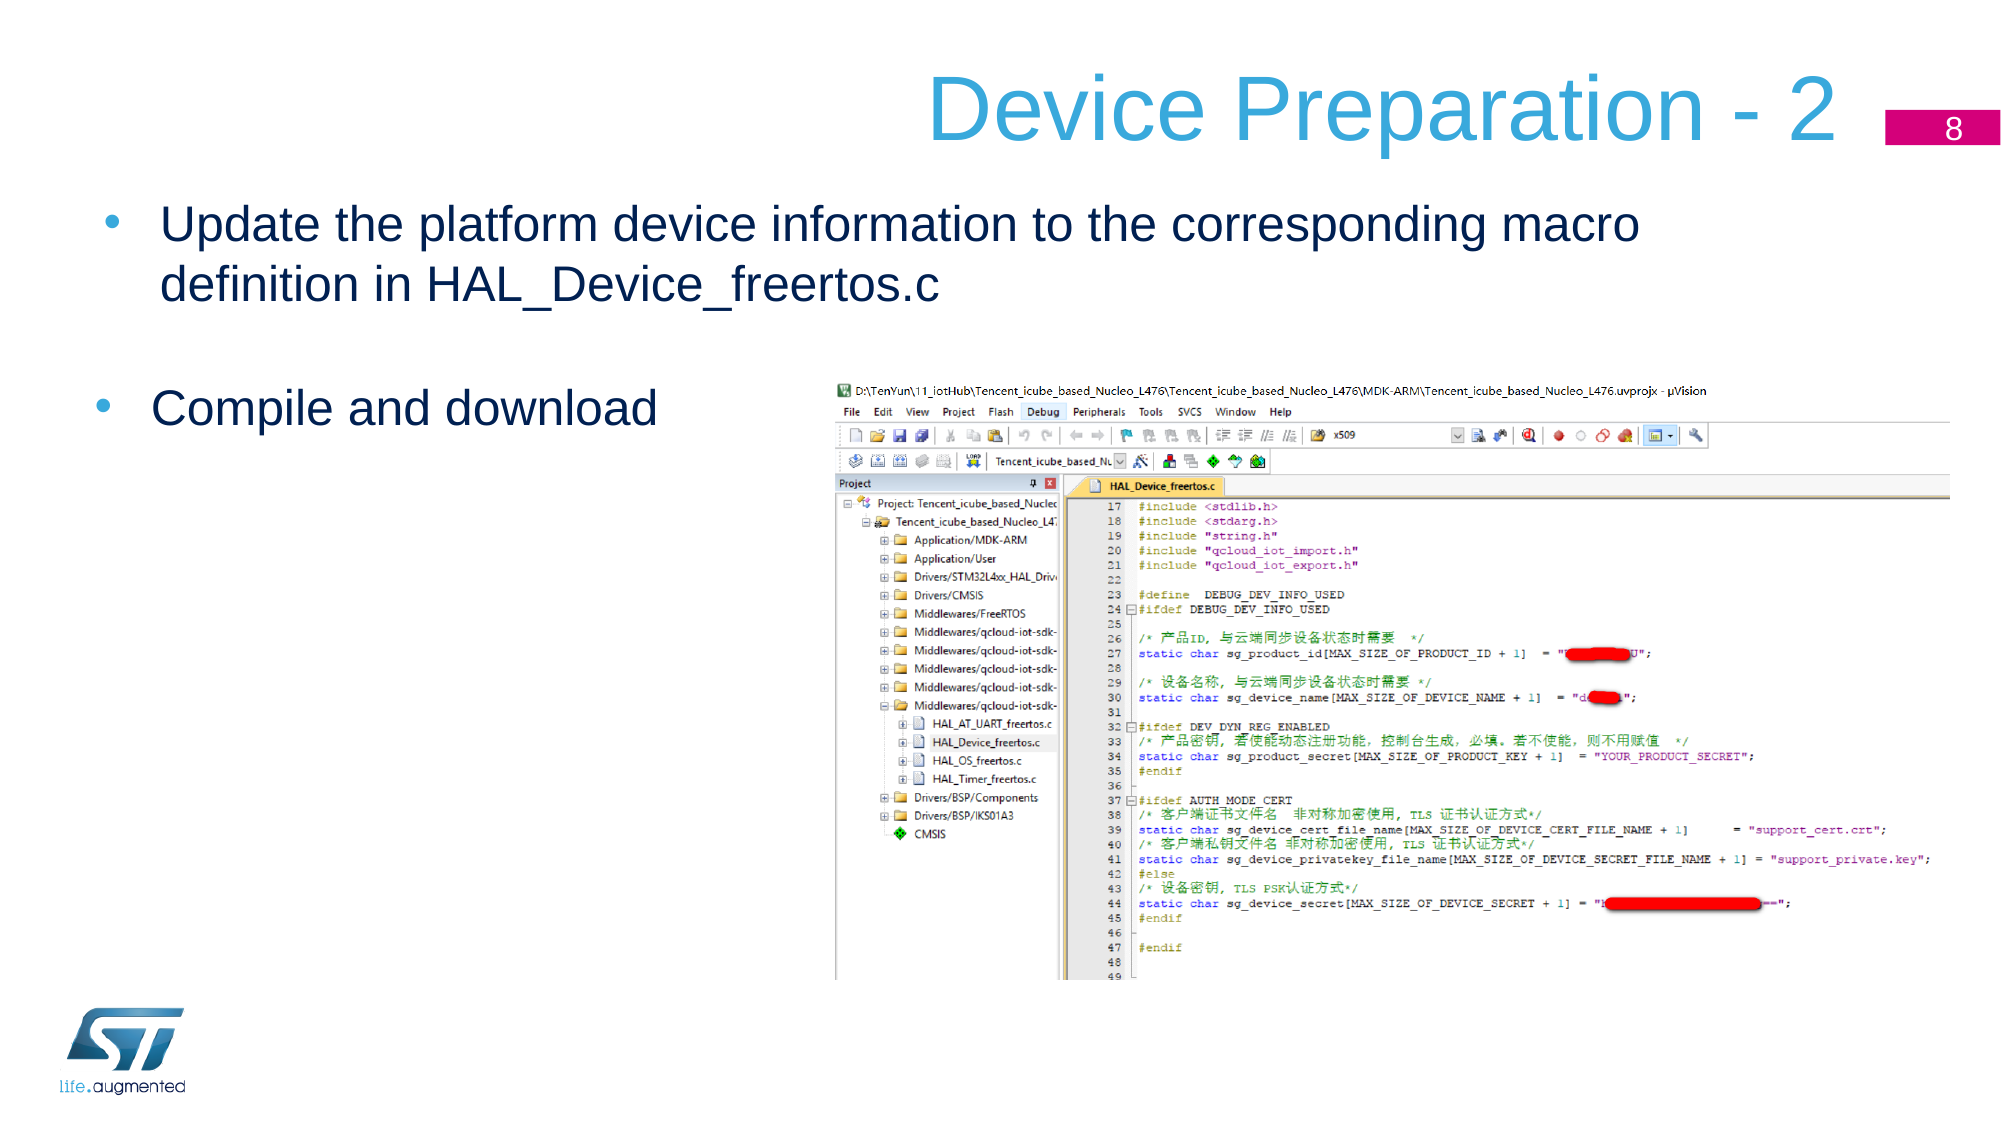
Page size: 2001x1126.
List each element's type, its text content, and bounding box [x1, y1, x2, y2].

picture [834, 380, 1950, 981]
text_box Compile and download [74, 365, 1551, 446]
slide_number 8 [1885, 109, 2001, 146]
picture [49, 995, 196, 1103]
title Device Preparation - 2 [0, 0, 1886, 207]
text_box Update the platform device information to the corresponding macro definition in HAL_Device_freertos.c [83, 181, 1838, 322]
